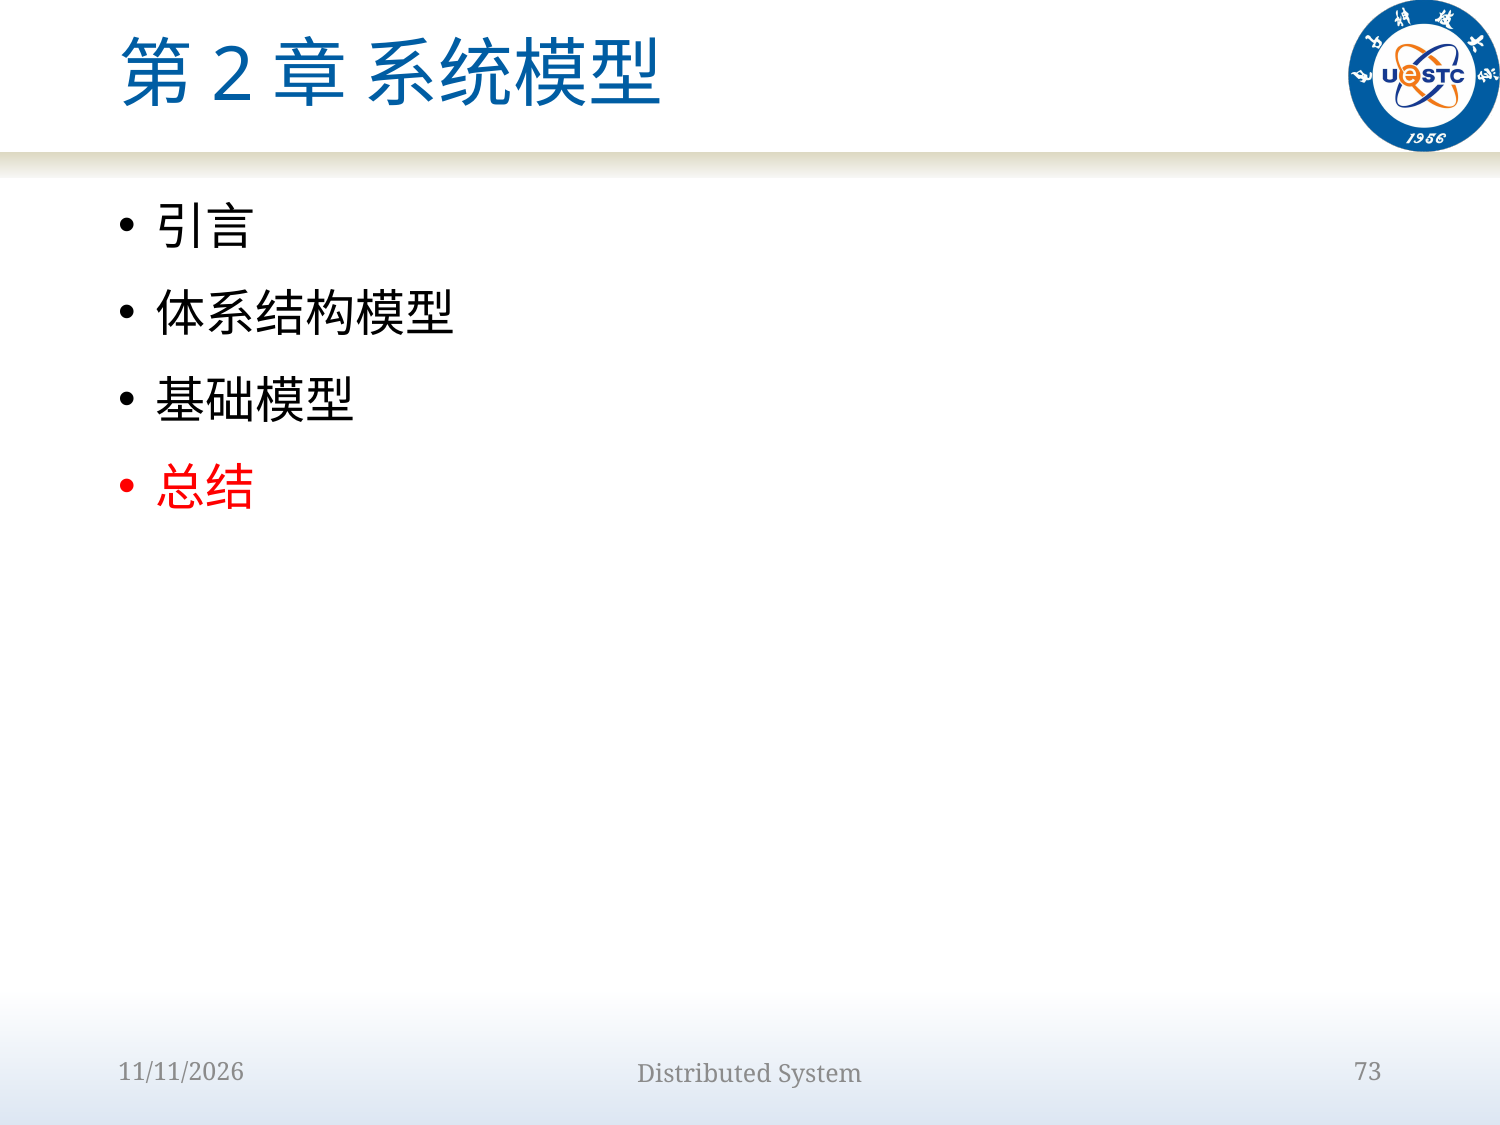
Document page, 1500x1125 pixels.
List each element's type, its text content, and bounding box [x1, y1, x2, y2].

title 第2章 系统模型 [103, 0, 1348, 153]
list 引言 体系结构模型 基础模型 总结 [103, 181, 1397, 1014]
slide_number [103, 1042, 414, 1103]
footer Distributed System [414, 1042, 1085, 1103]
slide_number 73 [1085, 1042, 1397, 1103]
picture [1348, 0, 1500, 152]
